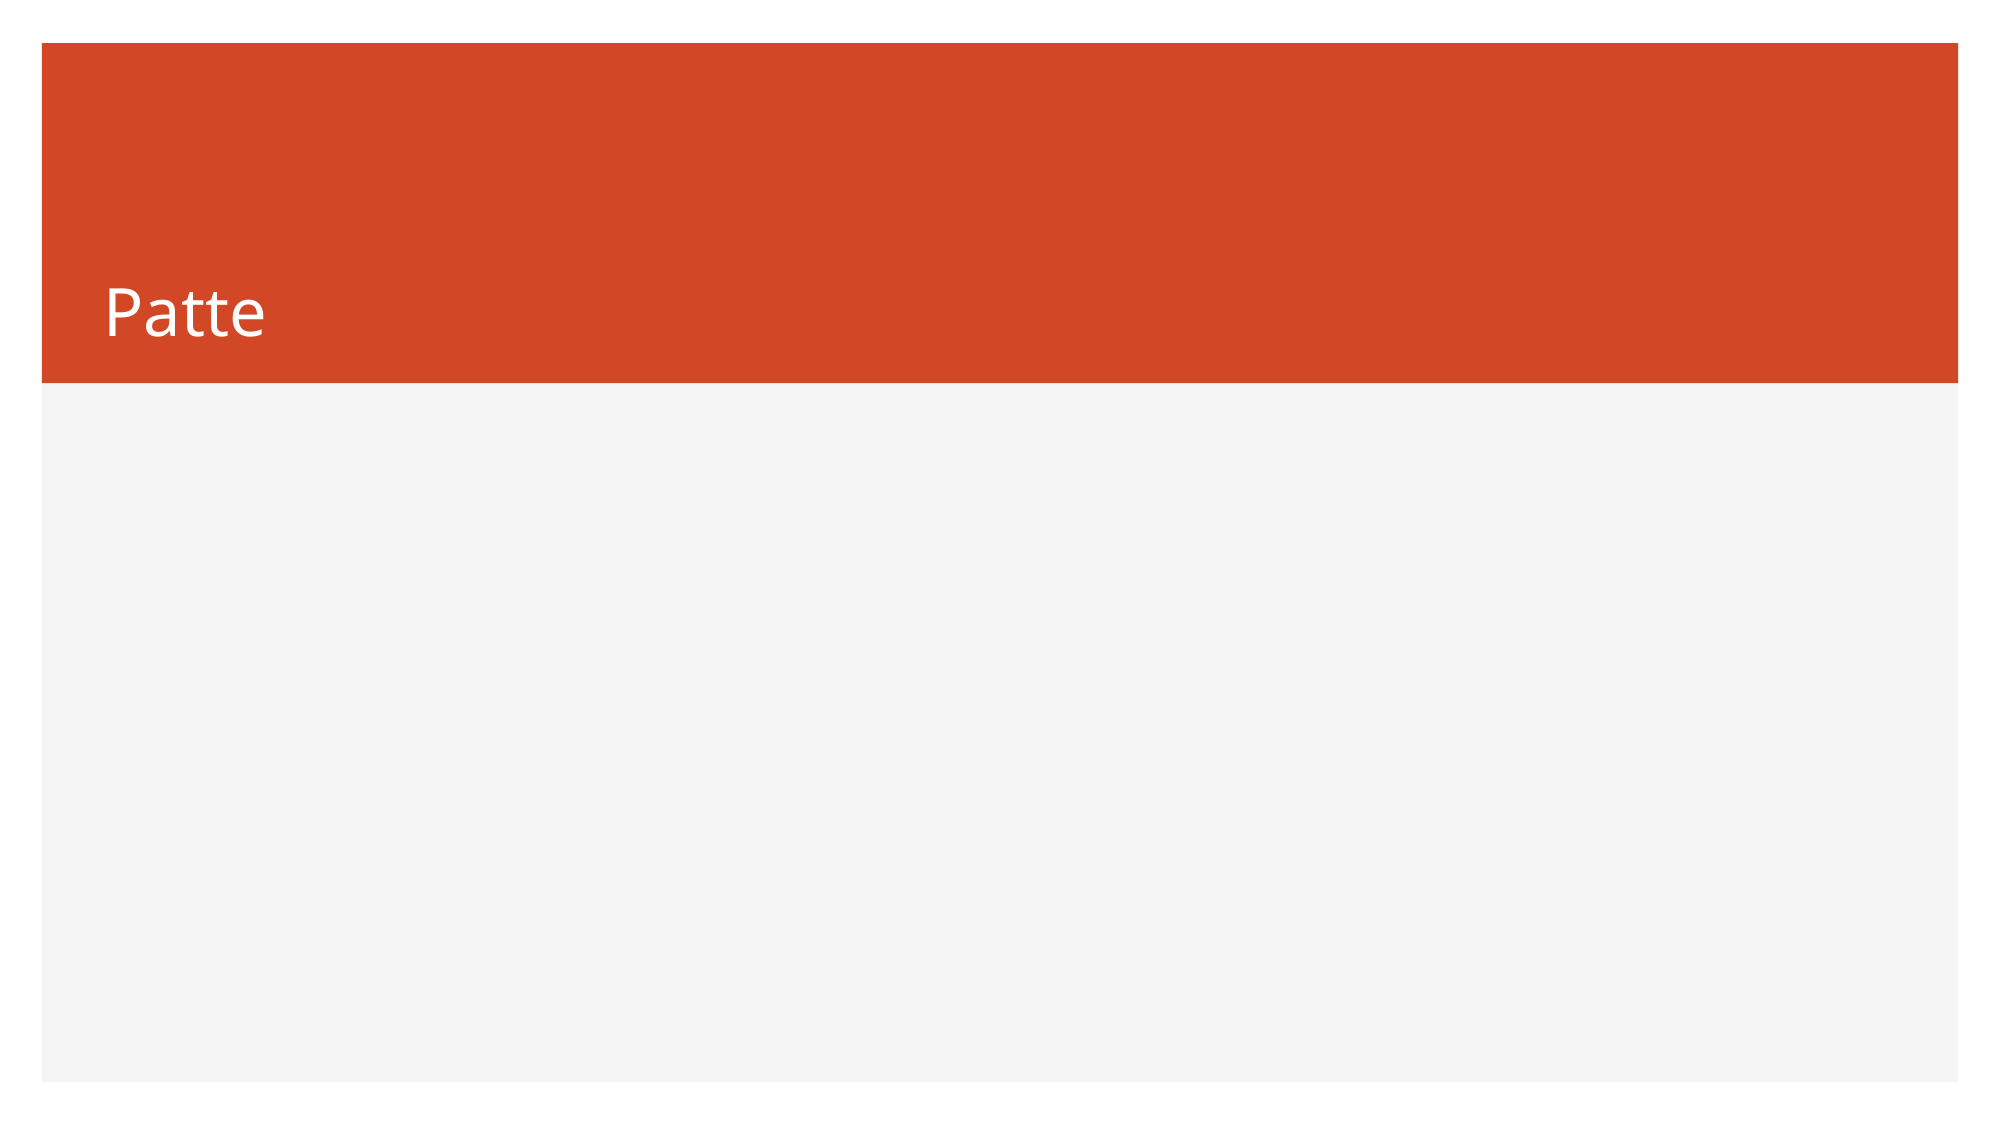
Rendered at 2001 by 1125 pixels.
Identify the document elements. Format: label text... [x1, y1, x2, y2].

title Patte [88, 213, 1912, 358]
